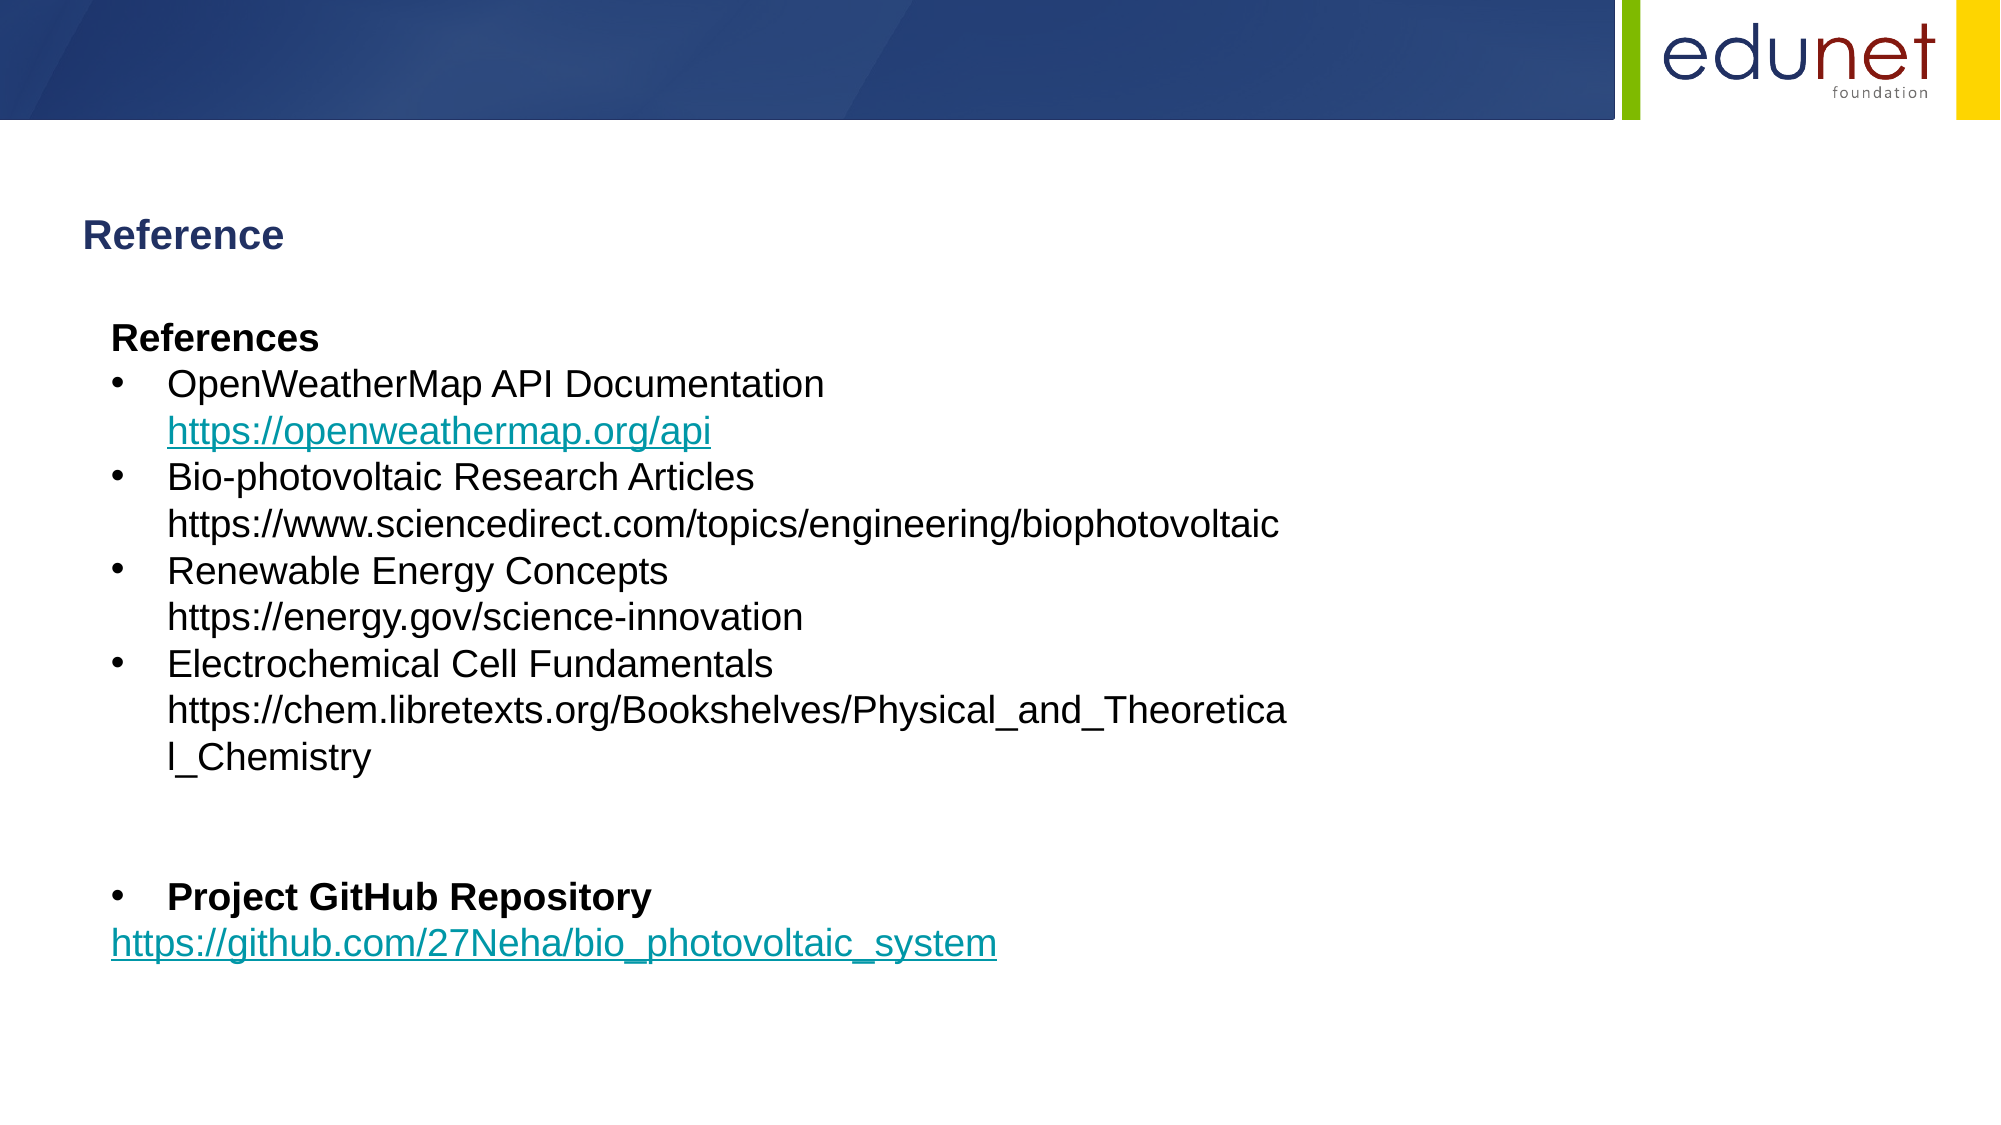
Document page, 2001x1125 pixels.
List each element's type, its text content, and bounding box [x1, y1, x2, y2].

text_box References OpenWeatherMap API Documentation https://openweathermap.org/api Bio-photovoltaic Research Articles https://www.sciencedirect.com/topics/engineering/biophotovoltaic Renewable Energy Concepts https://energy.gov/science-innovation Electrochemical Cell Fundamentals https://chem.libretexts.org/Bookshelves/Physical_and_Theoretical_Chemistry Project GitHub Repository https://github.com/27Neha/bio_photovoltaic_system [96, 304, 1305, 1019]
text_box Reference [67, 199, 1036, 265]
picture [1652, 12, 1948, 108]
